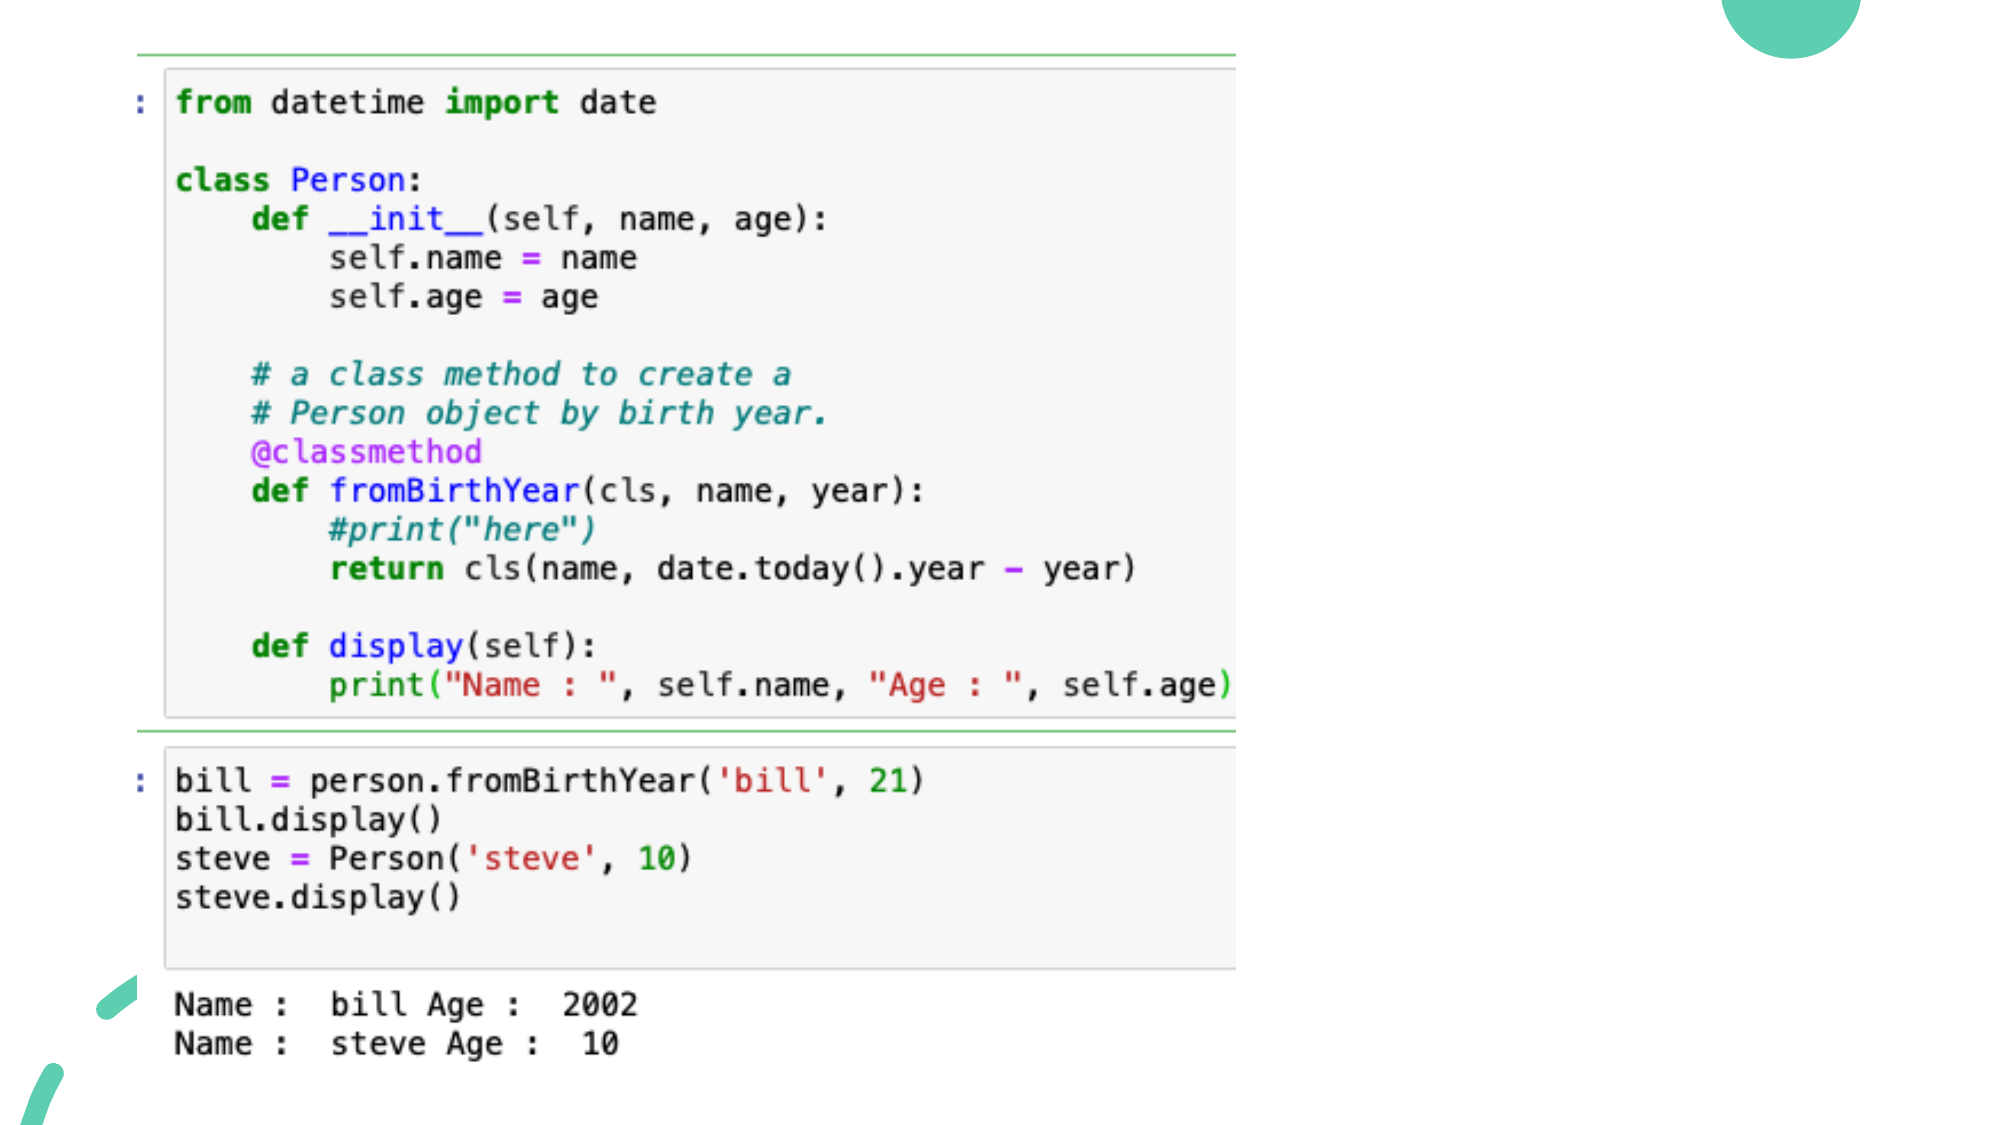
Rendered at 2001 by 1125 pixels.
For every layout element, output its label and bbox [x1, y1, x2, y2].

picture [137, 50, 1236, 1095]
